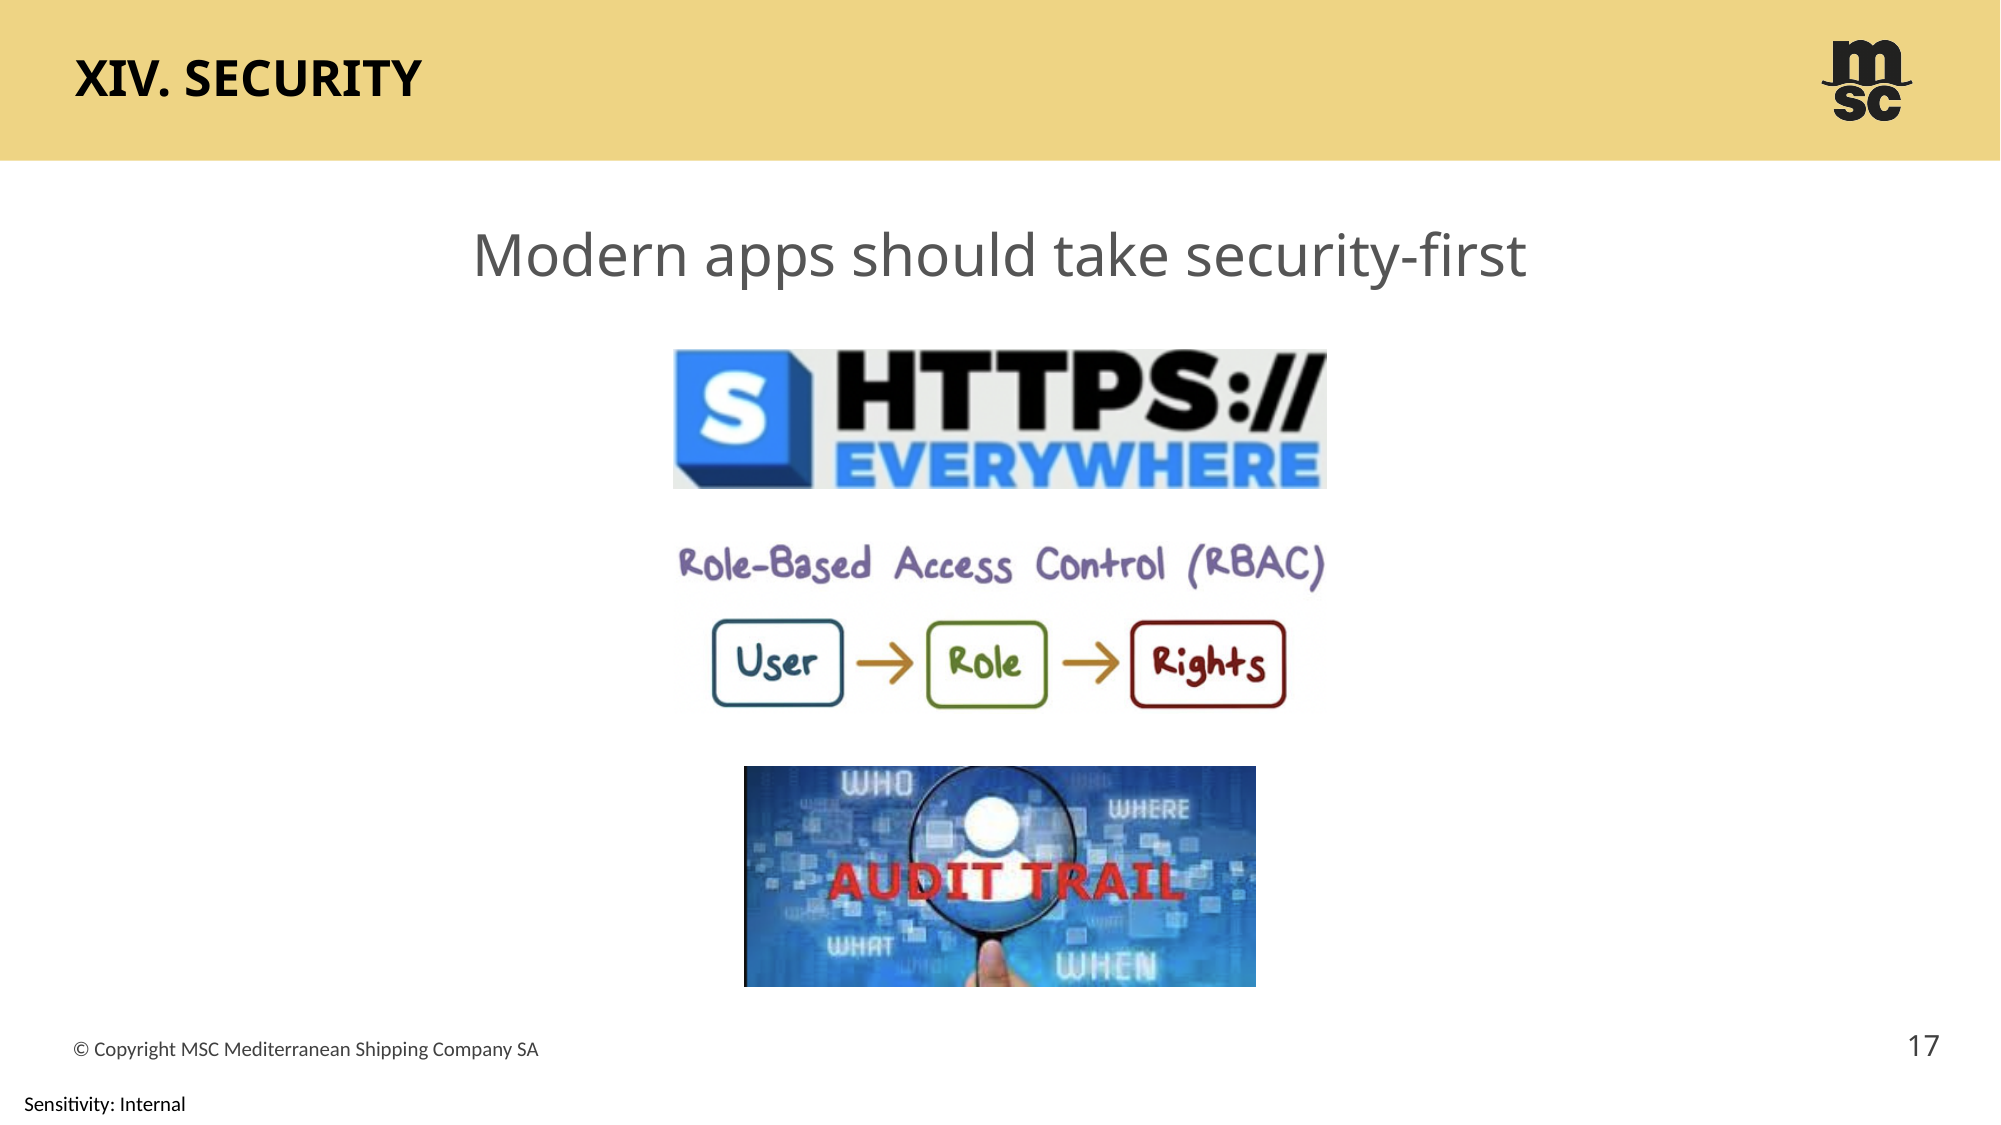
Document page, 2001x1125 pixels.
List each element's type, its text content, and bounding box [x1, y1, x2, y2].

text_box Modern apps should take security-first [0, 211, 2000, 296]
picture [1797, 5, 1937, 157]
footer © Copyright MSC Mediterranean Shipping Company SA [57, 1027, 663, 1079]
title XIV. security [75, 6, 1474, 155]
slide_number 17 [1879, 1019, 1956, 1070]
picture [673, 541, 1327, 714]
picture [673, 349, 1327, 489]
picture [744, 766, 1256, 987]
